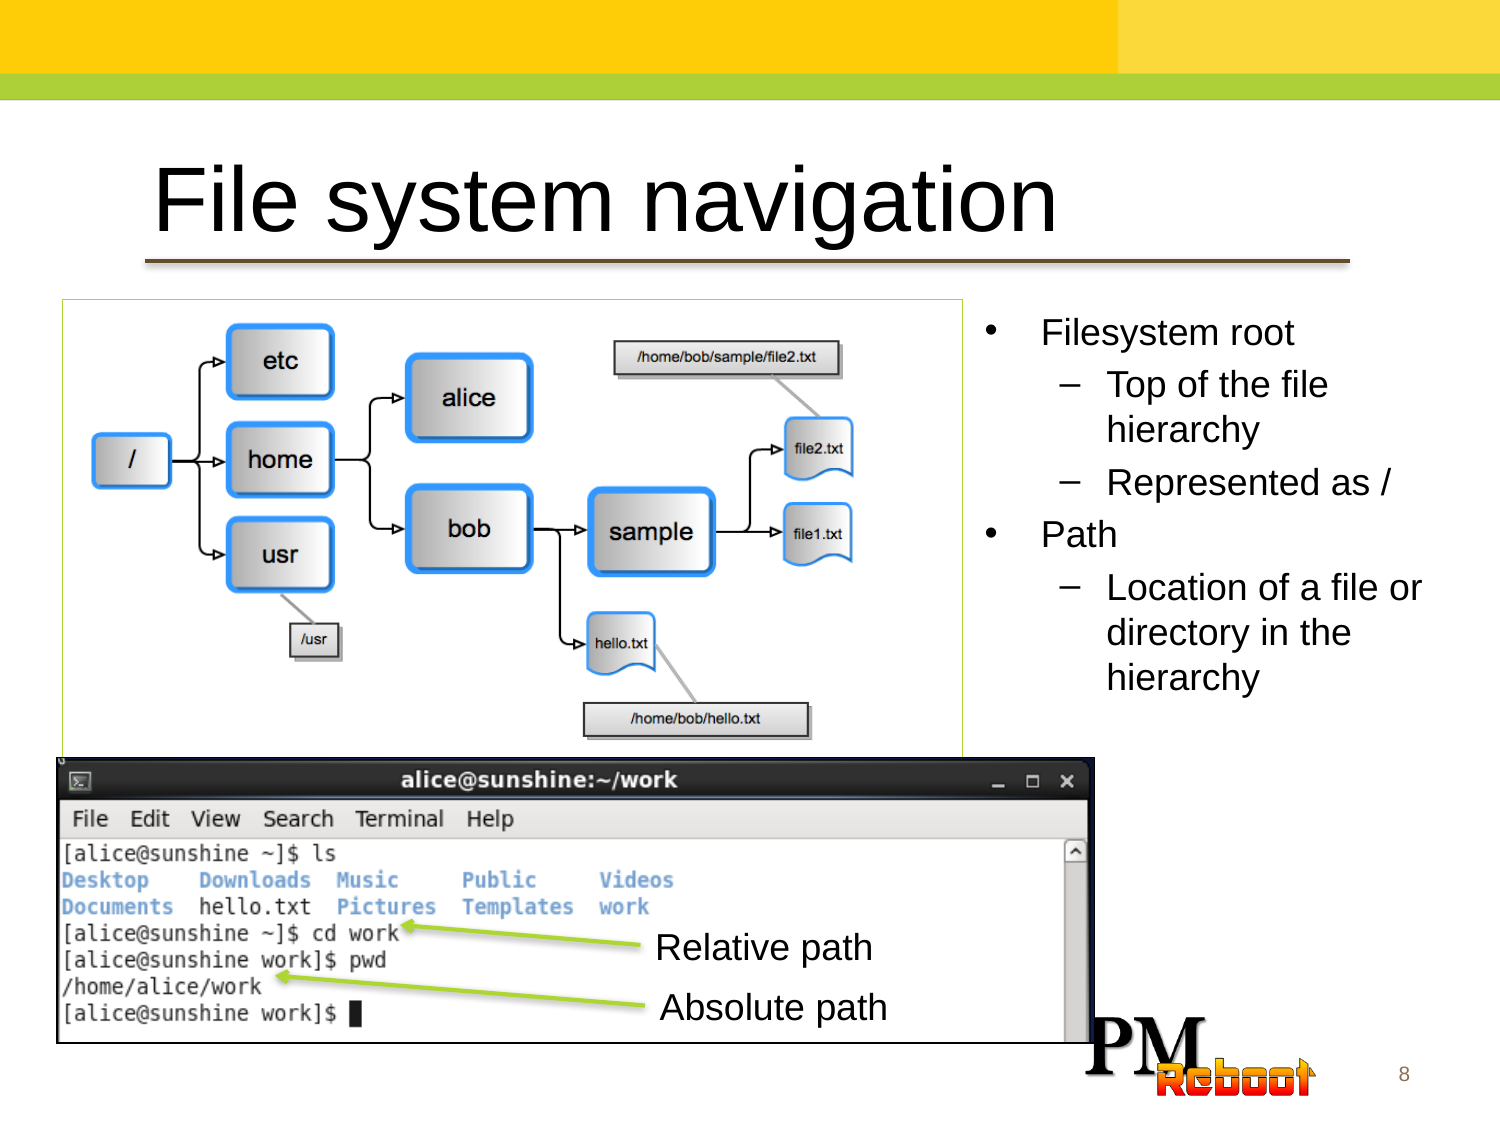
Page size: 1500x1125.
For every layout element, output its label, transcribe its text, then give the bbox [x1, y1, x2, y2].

slide_number 8 [1074, 1042, 1425, 1103]
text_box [399, 924, 640, 946]
picture [0, 0, 1500, 1125]
title File system navigation [137, 125, 1313, 265]
text_box Filesystem root Top of the file hierarchy Represented as / Path Location of a file or directory in the hierarchy [969, 299, 1475, 713]
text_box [274, 975, 644, 1007]
